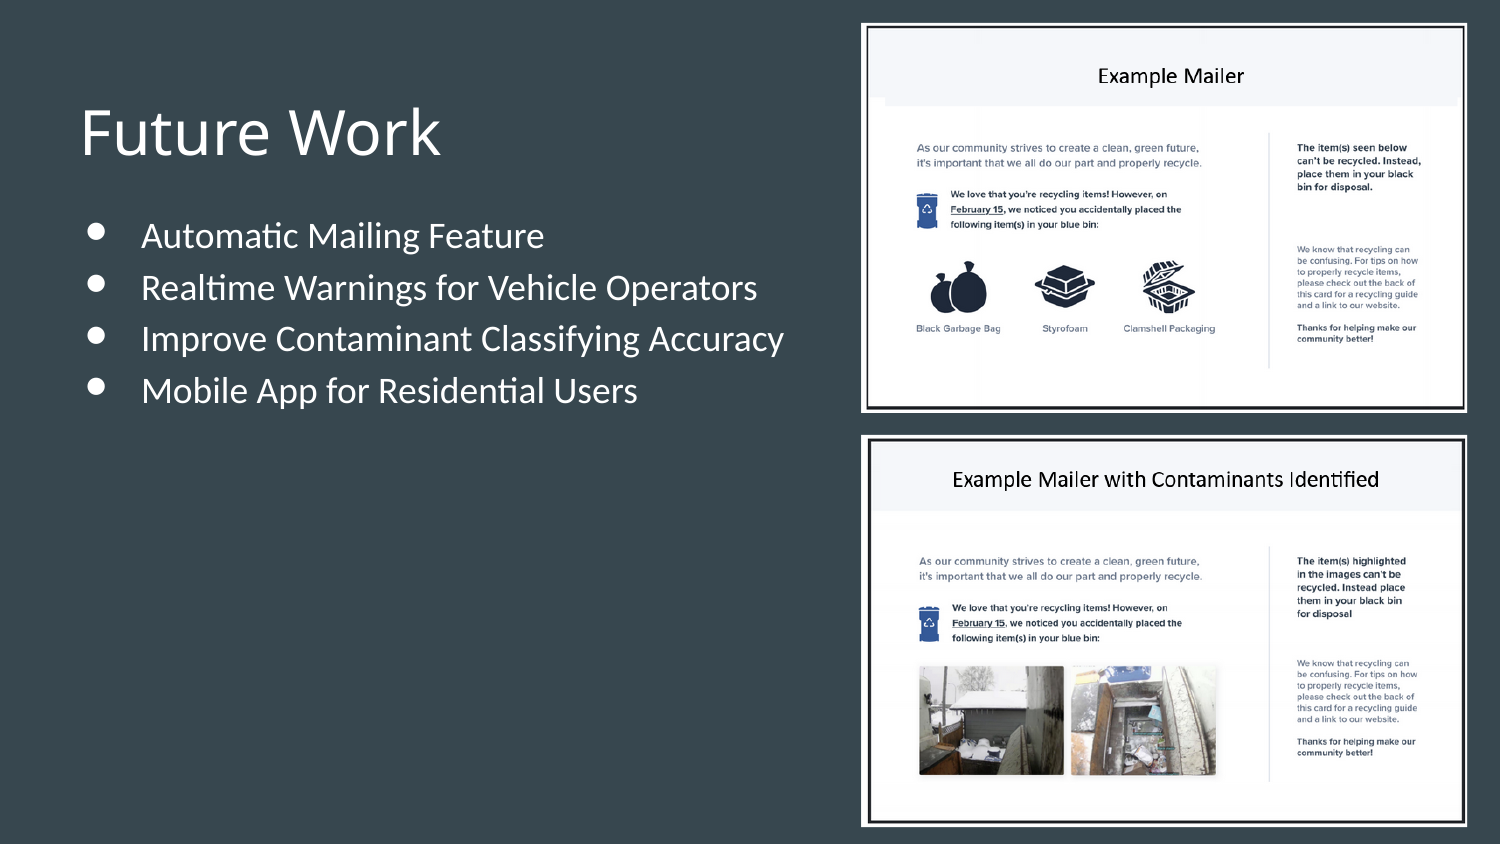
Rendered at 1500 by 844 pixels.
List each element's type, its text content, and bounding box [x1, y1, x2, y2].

list Automatic Mailing Feature Realtime Warnings for Vehicle Operators Improve Contaminant Classifying Accuracy Mobile App for Residential Users [51, 189, 828, 750]
title Future Work [64, 77, 828, 172]
picture [833, 0, 1500, 844]
